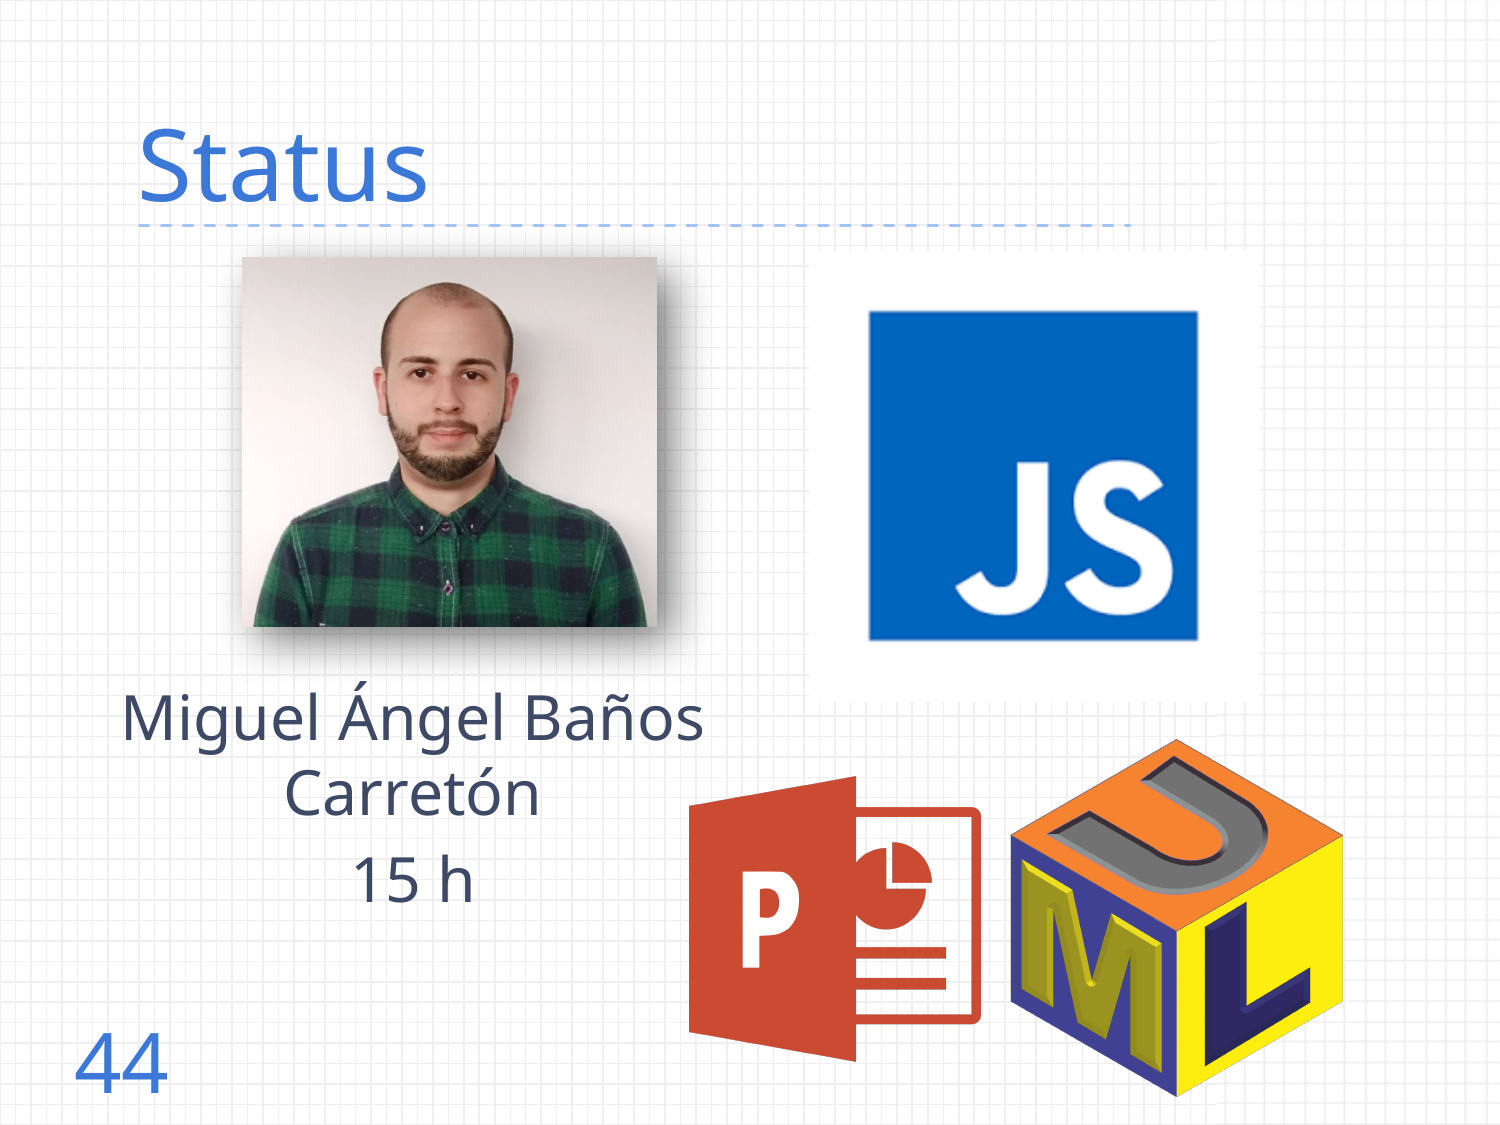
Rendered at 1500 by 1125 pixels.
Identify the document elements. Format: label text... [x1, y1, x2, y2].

picture [241, 257, 657, 627]
picture [808, 0, 1500, 1125]
text_box 44 [59, 996, 195, 1125]
text_box Miguel Ángel Baños Carretón 15 h [0, 662, 833, 880]
picture [688, 776, 981, 1063]
title Status [122, 49, 1130, 237]
